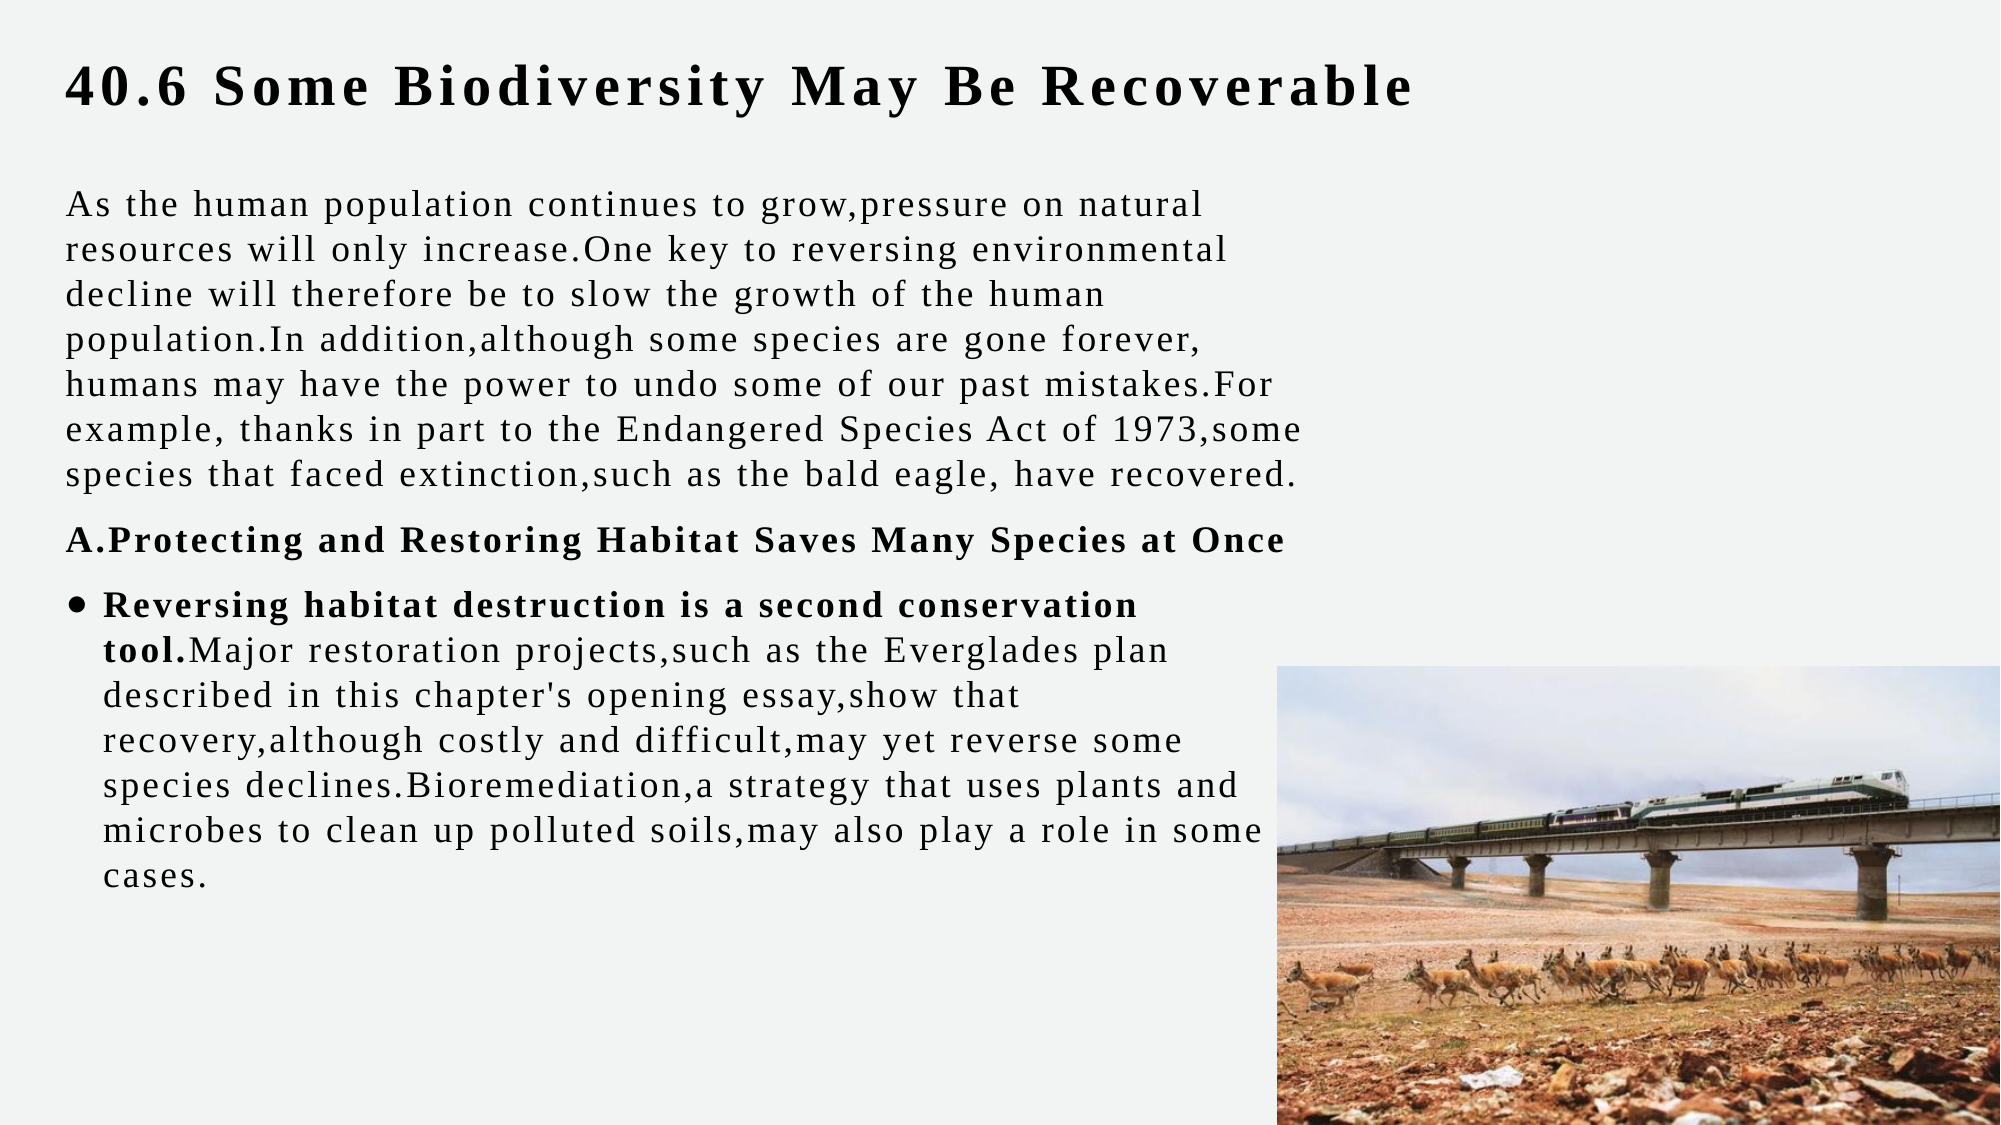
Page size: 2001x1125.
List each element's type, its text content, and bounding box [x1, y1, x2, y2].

picture [1277, 666, 2000, 1125]
text_box 40.6 Some Biodiversity May Be Recoverable [50, 24, 1991, 140]
text_box As the human population continues to grow,pressure on natural resources will only increase.One key to reversing environmental decline will therefore be to slow the growth of the human population.In addition,although some species are gone forever, humans may have the power to undo some of our past mistakes.For example, thanks in part to the Endangered Species Act of 1973,some species that faced extinction,such as the bald eagle, have recovered. A.Protecting and Restoring Habitat Saves Many Species at Once Reversing habitat destruction is a second conservation tool.Major restoration projects,such as the Everglades plan described in this chapter's opening essay,show that recovery,although costly and difficult,may yet reverse some species declines.Bioremediation,a strategy that uses plants and microbes to clean up polluted soils,may also play a role in some cases. [50, 171, 1342, 1078]
